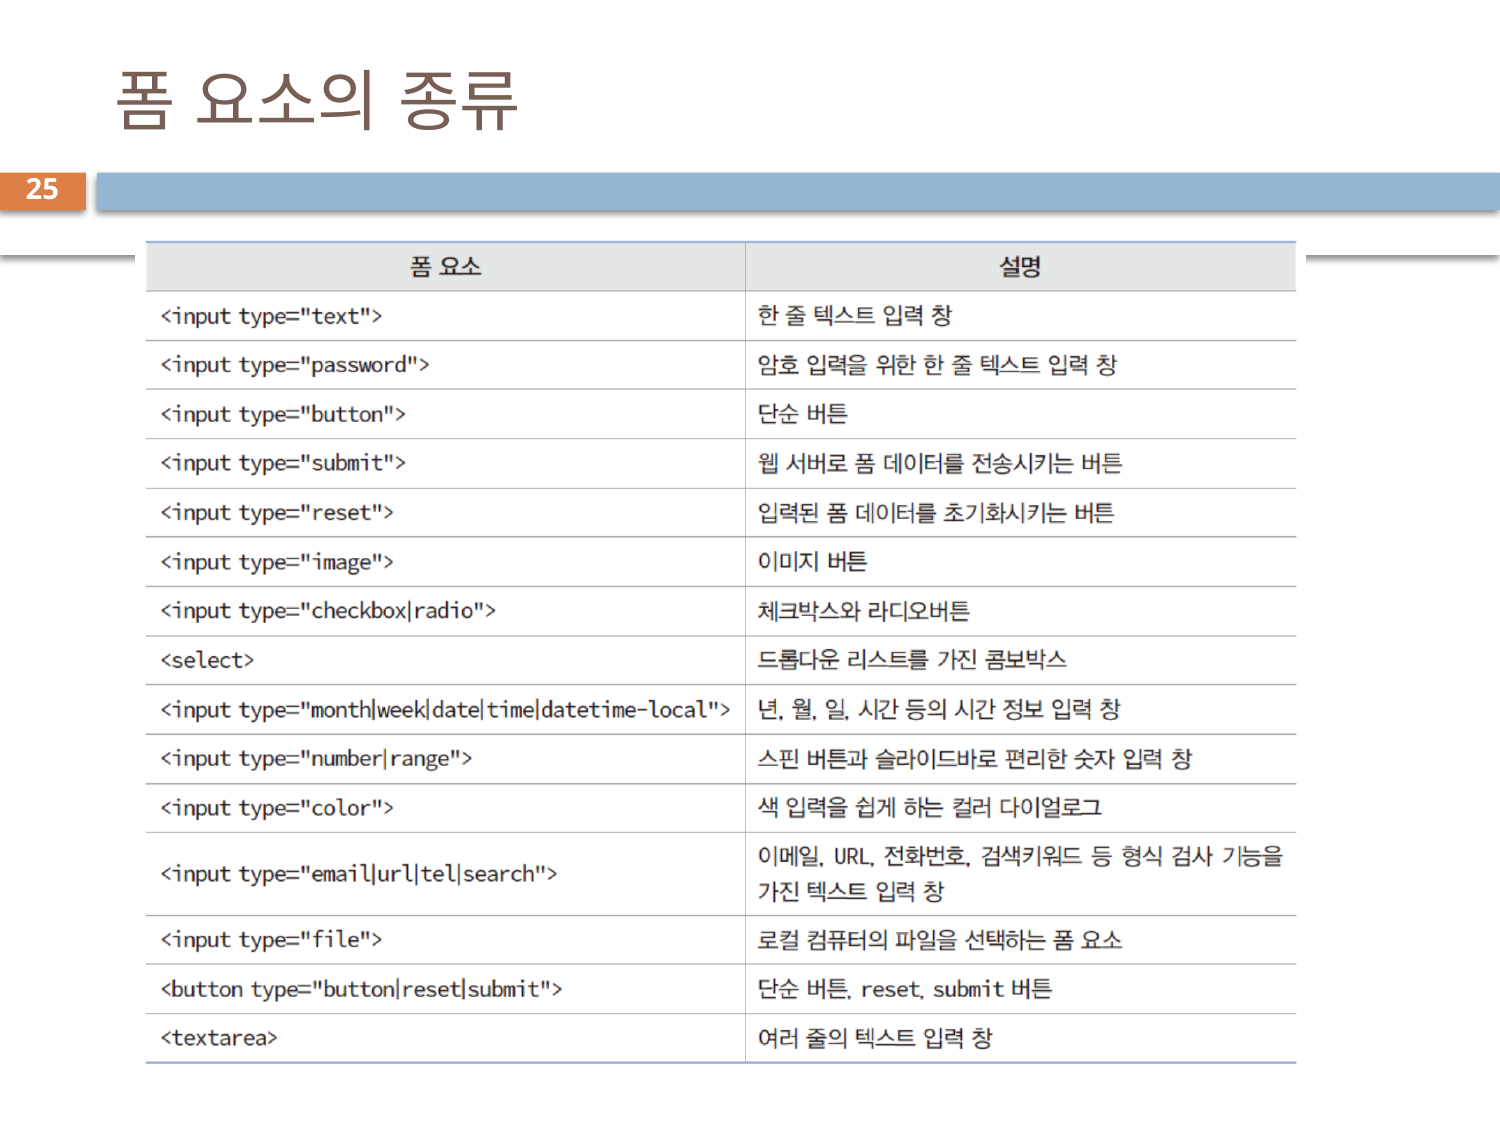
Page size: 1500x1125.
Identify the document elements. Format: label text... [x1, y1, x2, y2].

picture [135, 231, 1306, 1070]
title 폼 요소의 종류 [99, 37, 1438, 161]
slide_number 25 [0, 170, 87, 211]
